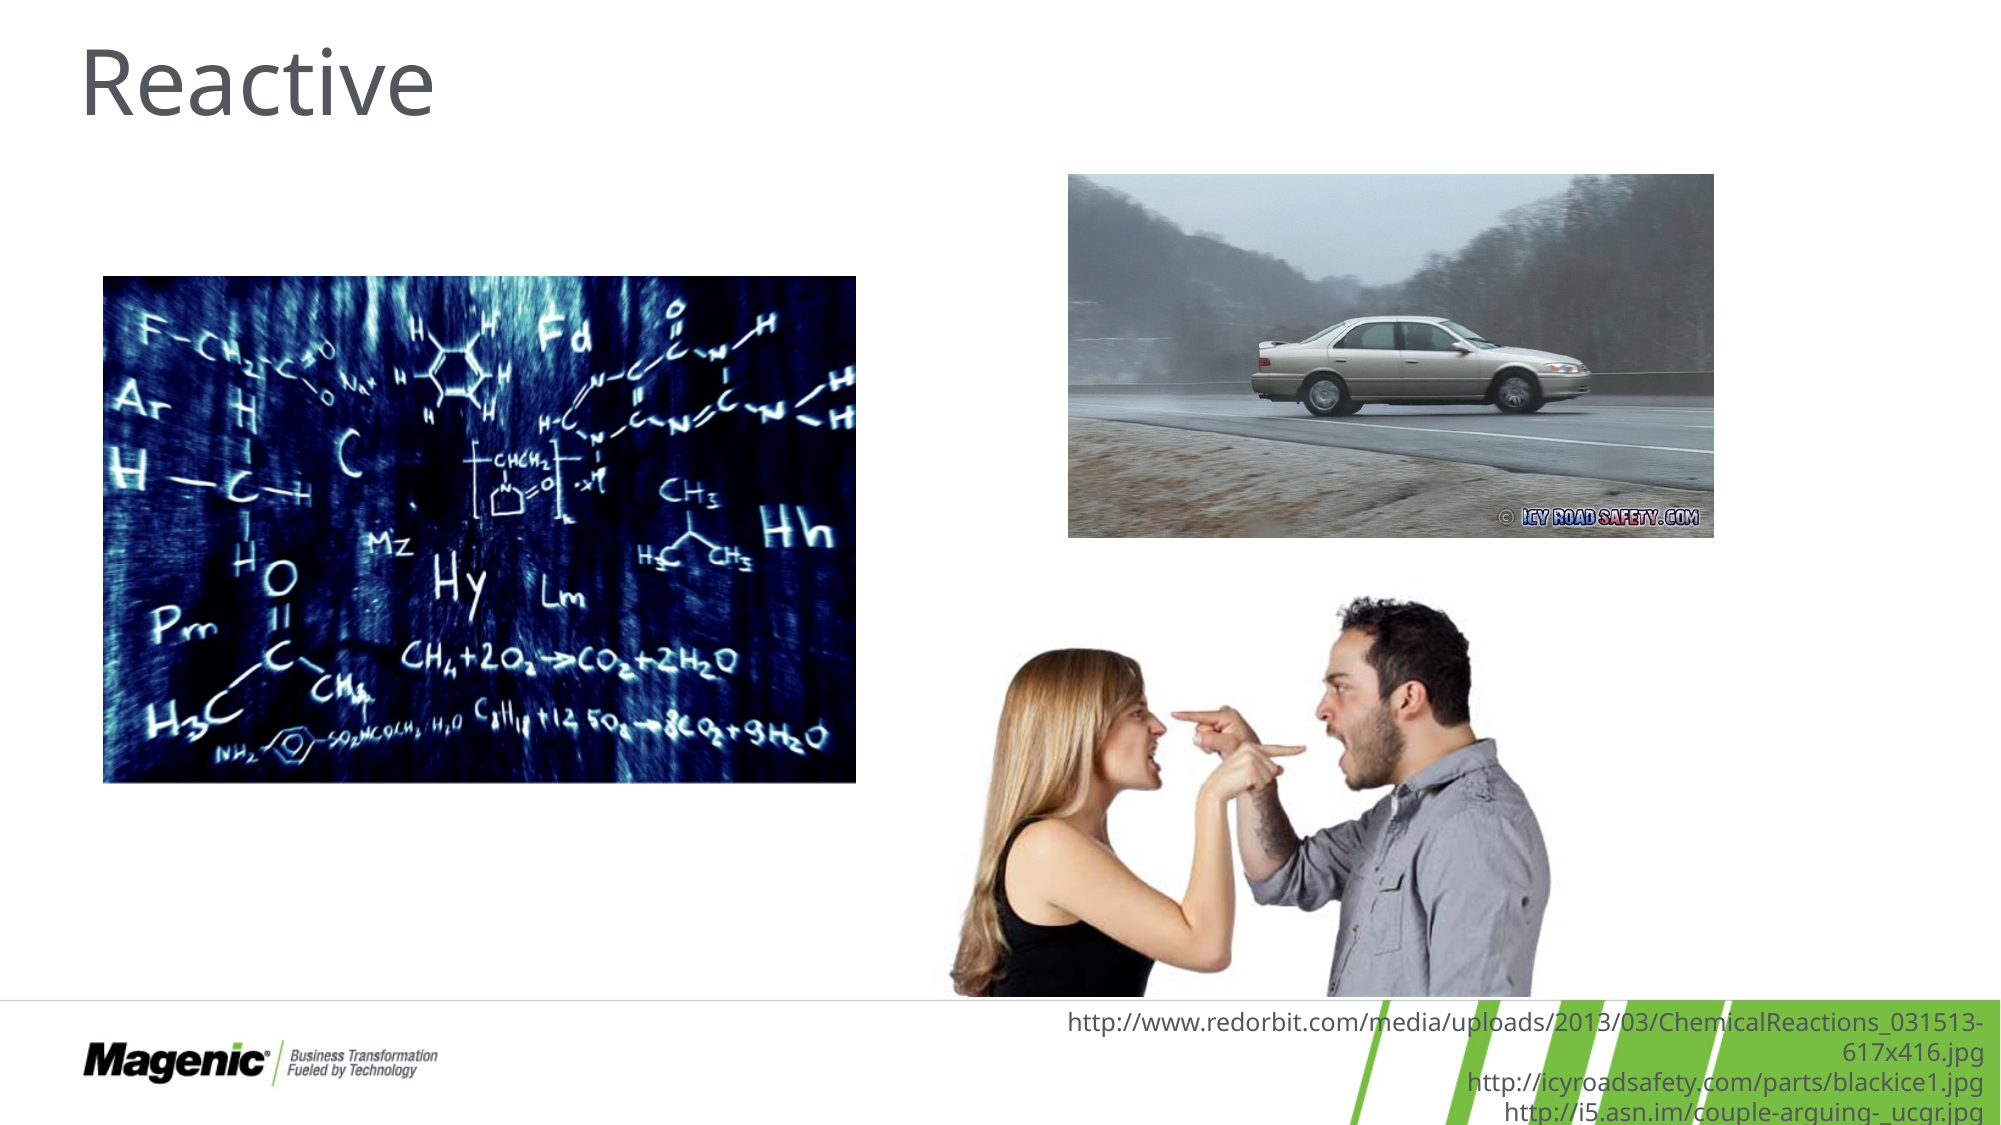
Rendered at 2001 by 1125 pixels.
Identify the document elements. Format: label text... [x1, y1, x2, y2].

title Reactive [63, 41, 1938, 131]
text_box http://www.redorbit.com/media/uploads/2013/03/ChemicalReactions_031513-617x416.jpg http://icyroadsafety.com/parts/blackice1.jpg http://i5.asn.im/couple-arguing-_ucgr.jpg [920, 1029, 2000, 1104]
picture [0, 0, 2001, 1125]
